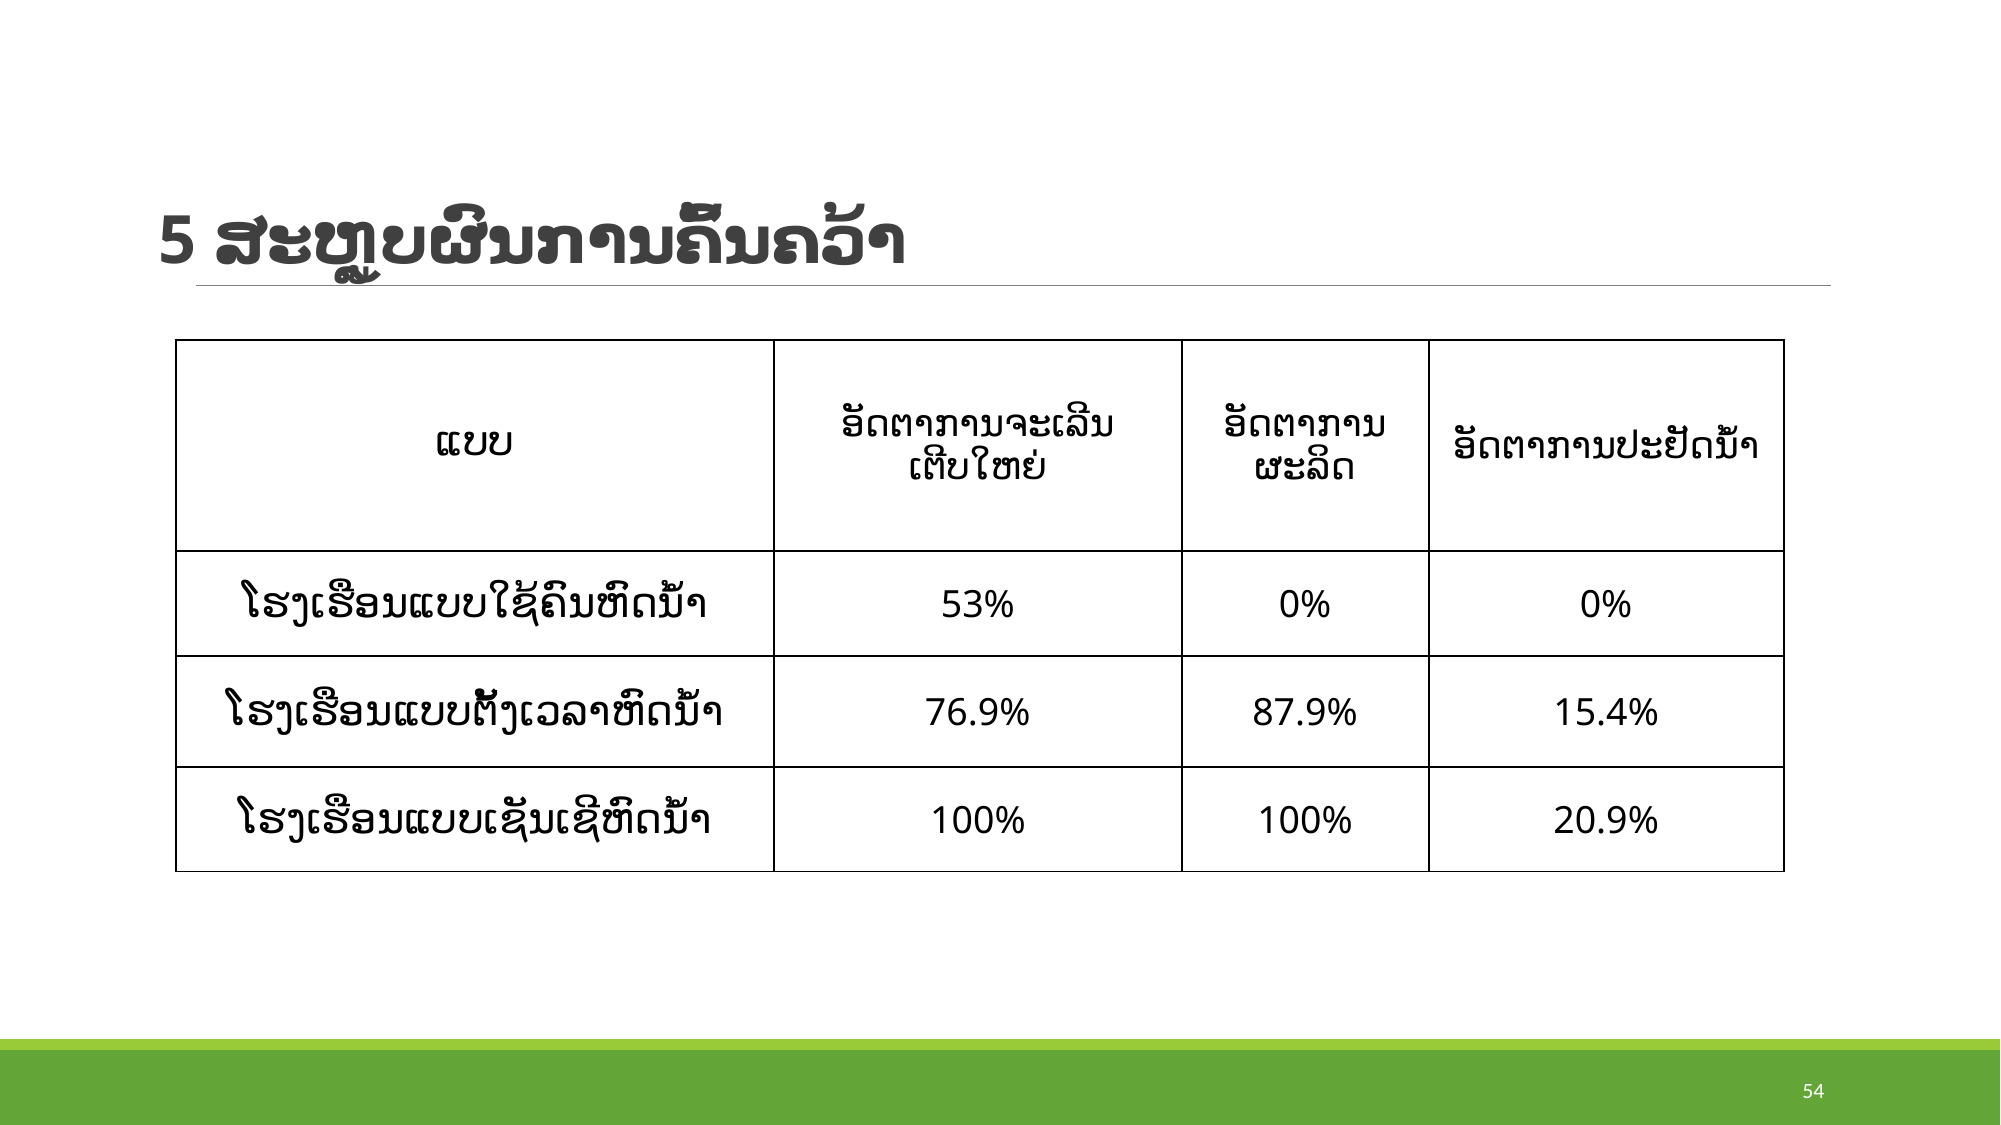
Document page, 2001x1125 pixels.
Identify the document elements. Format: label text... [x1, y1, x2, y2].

table_header ແບບ [177, 341, 773, 550]
table_cell ໂຮງເຮືອນແບບໃຊ້ຄົນຫົດນໍ້າ [177, 552, 773, 655]
table_cell 0% [1430, 552, 1783, 655]
table_cell 100% [1183, 768, 1428, 871]
table_cell ໂຮງເຮືອນແບບຕັ້ງເວລາຫົດນໍ້າ [177, 657, 773, 766]
table_cell ໂຮງເຮືອນແບບເຊັນເຊີຫົດນໍ້າ [177, 768, 773, 871]
table_cell 0% [1183, 552, 1428, 655]
table_cell 53% [775, 552, 1181, 655]
table_header ອັດຕາການຈະເລີນເຕີບໃຫຍ່ [775, 341, 1181, 550]
table_cell 76.9% [775, 657, 1181, 766]
table_cell 100% [775, 768, 1181, 871]
title 5 ສະຫຼູບຜົນການຄົ້ນຄວ້າ [143, 47, 1830, 285]
table_cell 87.9% [1183, 657, 1428, 766]
table_cell 20.9% [1430, 768, 1783, 871]
slide_number 54 [1624, 1059, 1840, 1120]
table_header ອັດຕາການປະຢັດນໍ້າ [1430, 341, 1783, 550]
table_header ອັດຕາການຜະລິດ [1183, 341, 1428, 550]
table_cell 15.4% [1430, 657, 1783, 766]
